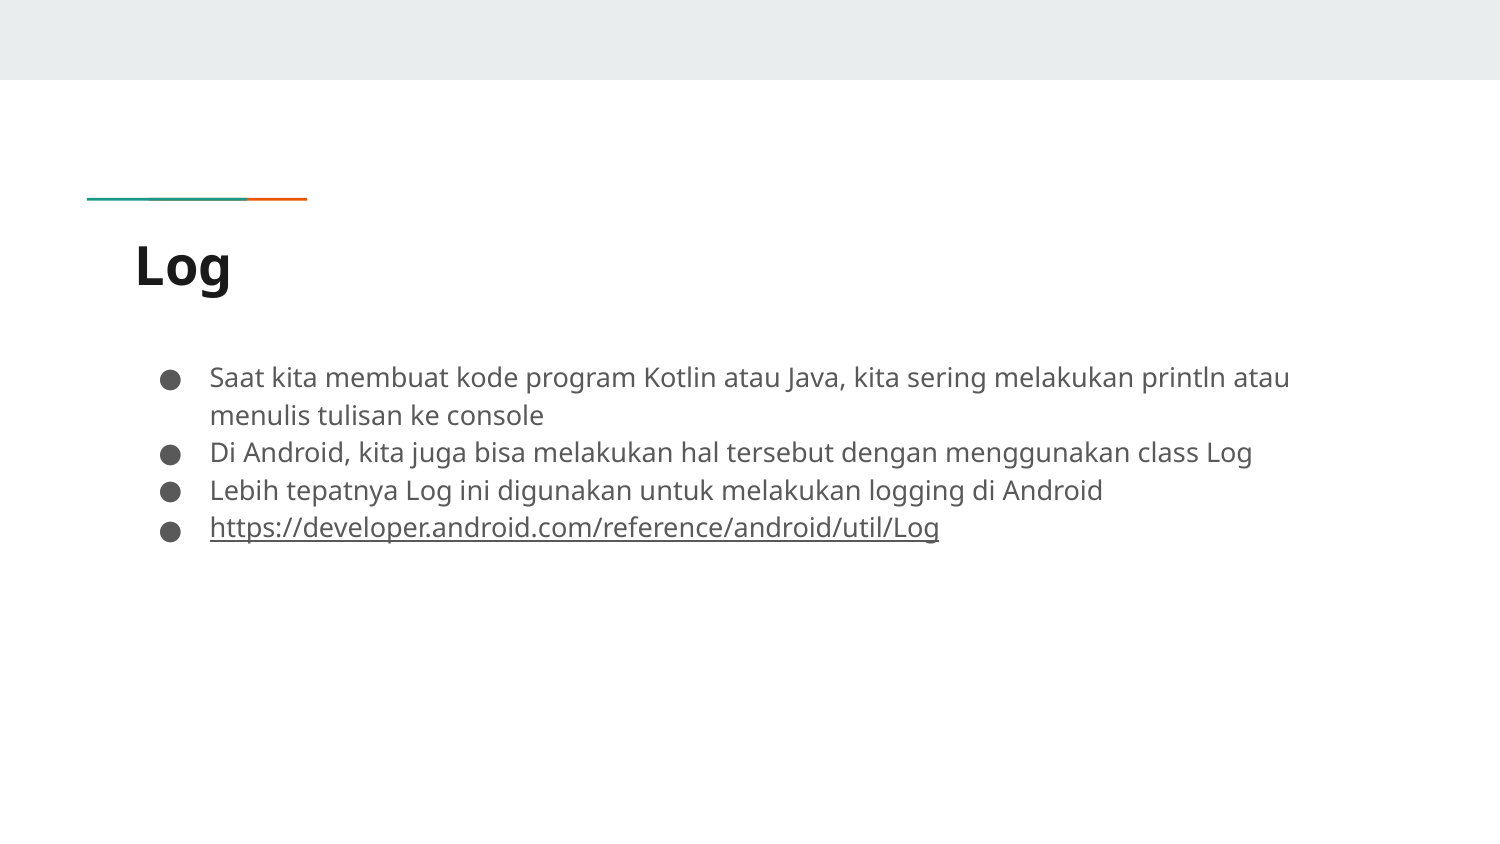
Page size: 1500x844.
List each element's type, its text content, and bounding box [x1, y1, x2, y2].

title Log [119, 216, 1381, 305]
list Saat kita membuat kode program Kotlin atau Java, kita sering melakukan println atau menulis tulisan ke console Di Android, kita juga bisa melakukan hal tersebut dengan menggunakan class Log Lebih tepatnya Log ini digunakan untuk melakukan logging di Android https://developer.android.com/reference/android/util/Log [119, 341, 1381, 712]
